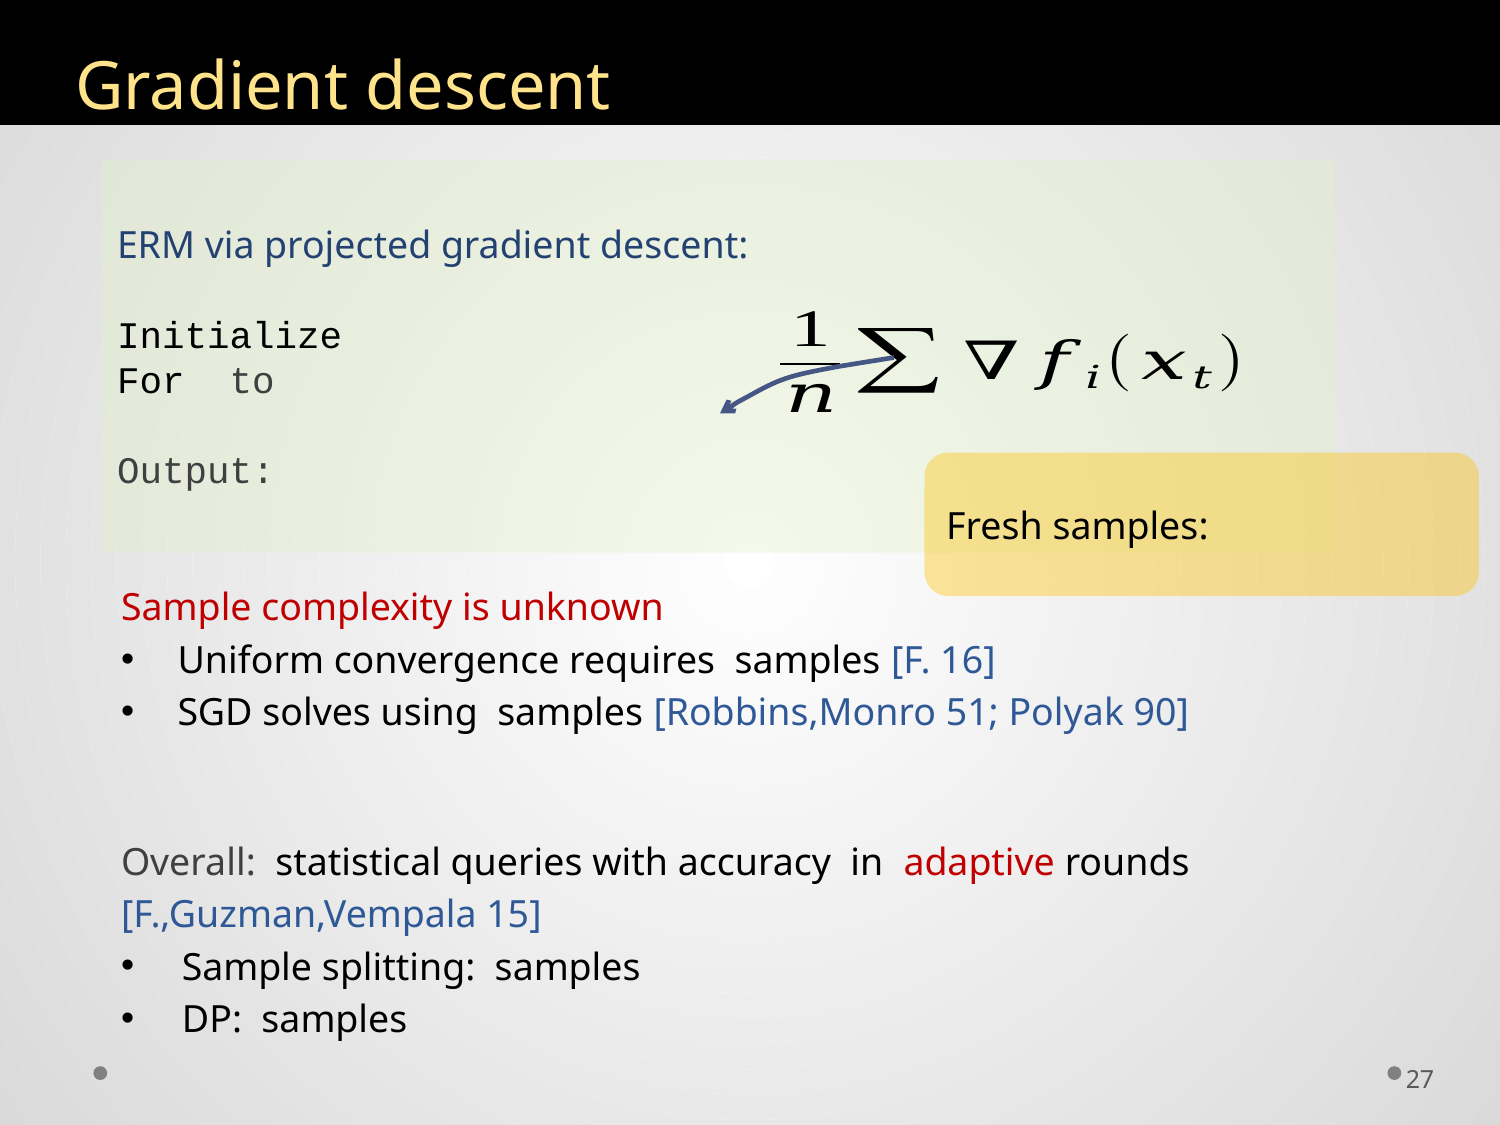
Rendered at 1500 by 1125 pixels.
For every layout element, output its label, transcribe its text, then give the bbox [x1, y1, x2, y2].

slide_number 27 [1401, 1050, 1494, 1110]
title Gradient descent [0, 0, 1500, 125]
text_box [764, 299, 1246, 467]
